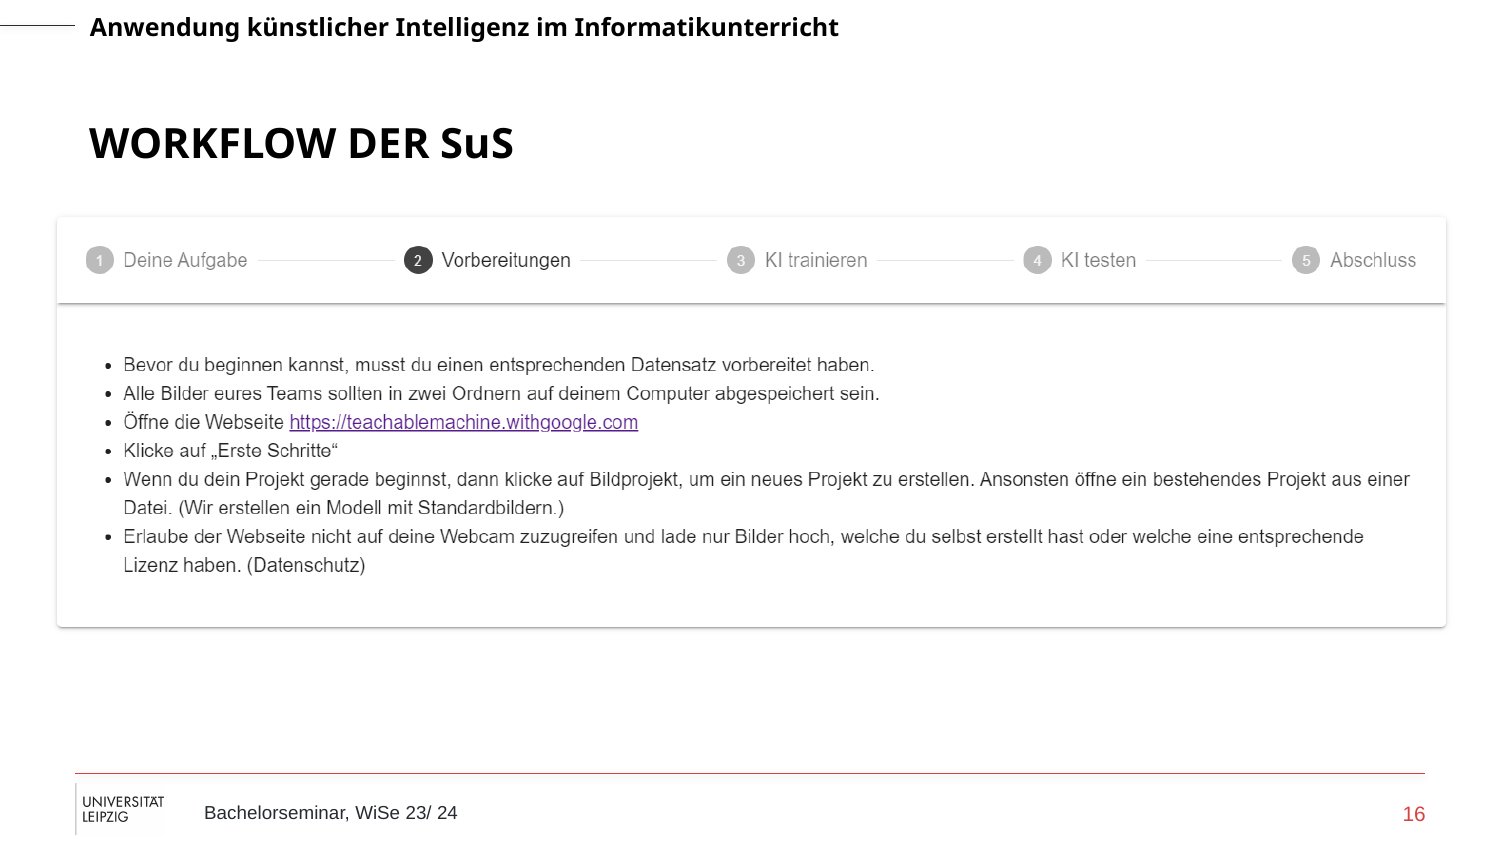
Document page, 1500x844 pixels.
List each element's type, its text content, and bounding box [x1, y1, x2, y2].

slide_number 16 [1303, 800, 1426, 834]
picture [75, 782, 165, 836]
title Workflow der SuS [75, 50, 1426, 175]
picture [46, 206, 1454, 637]
